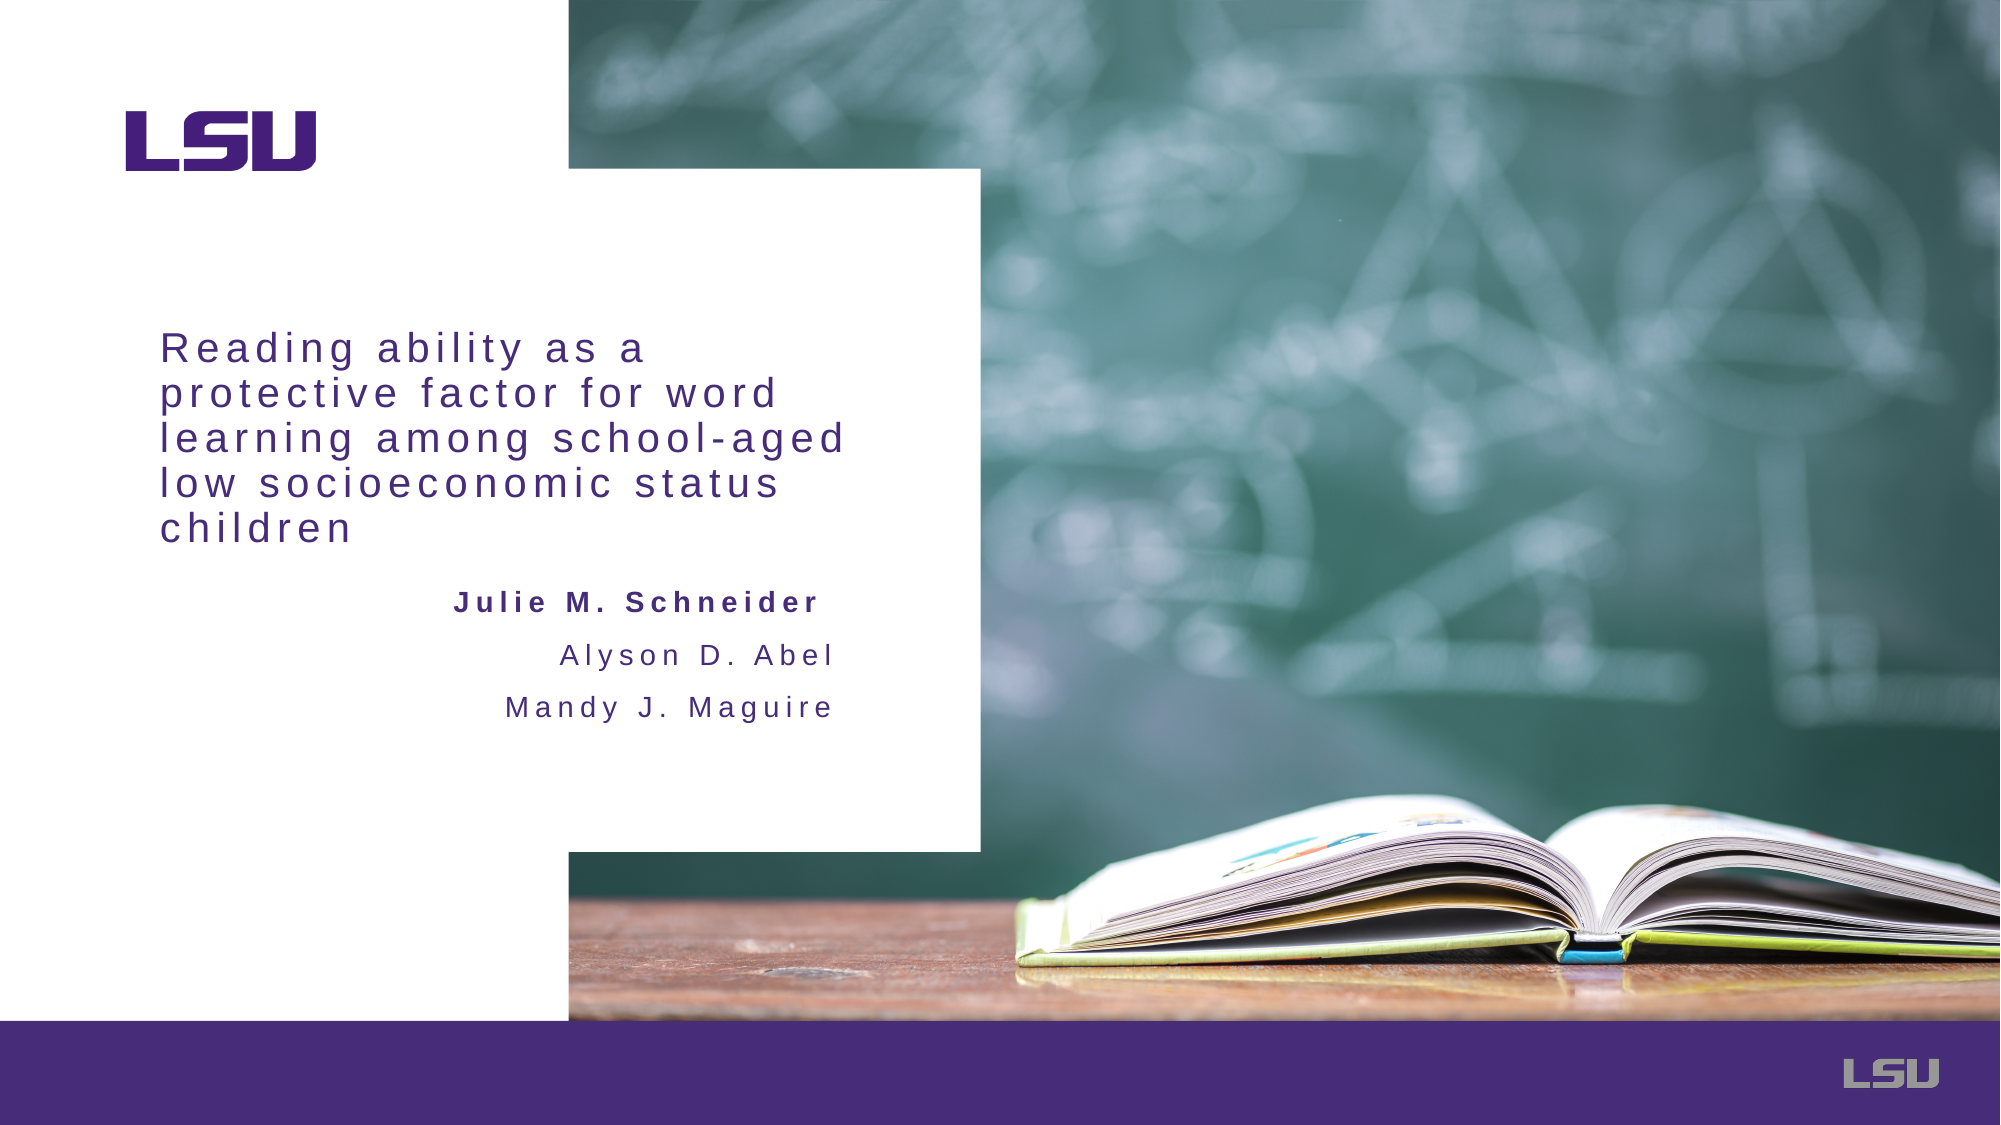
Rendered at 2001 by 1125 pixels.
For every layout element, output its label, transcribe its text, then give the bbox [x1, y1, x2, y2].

picture [117, 102, 324, 179]
list Reading ability as a protective factor for word learning among school-aged low socioeconomic status children [145, 319, 568, 433]
picture [1839, 1054, 1943, 1092]
picture [568, 0, 2000, 1021]
list Julie M. Schneider Alyson D. Abel Mandy J. Maguire [145, 580, 568, 738]
